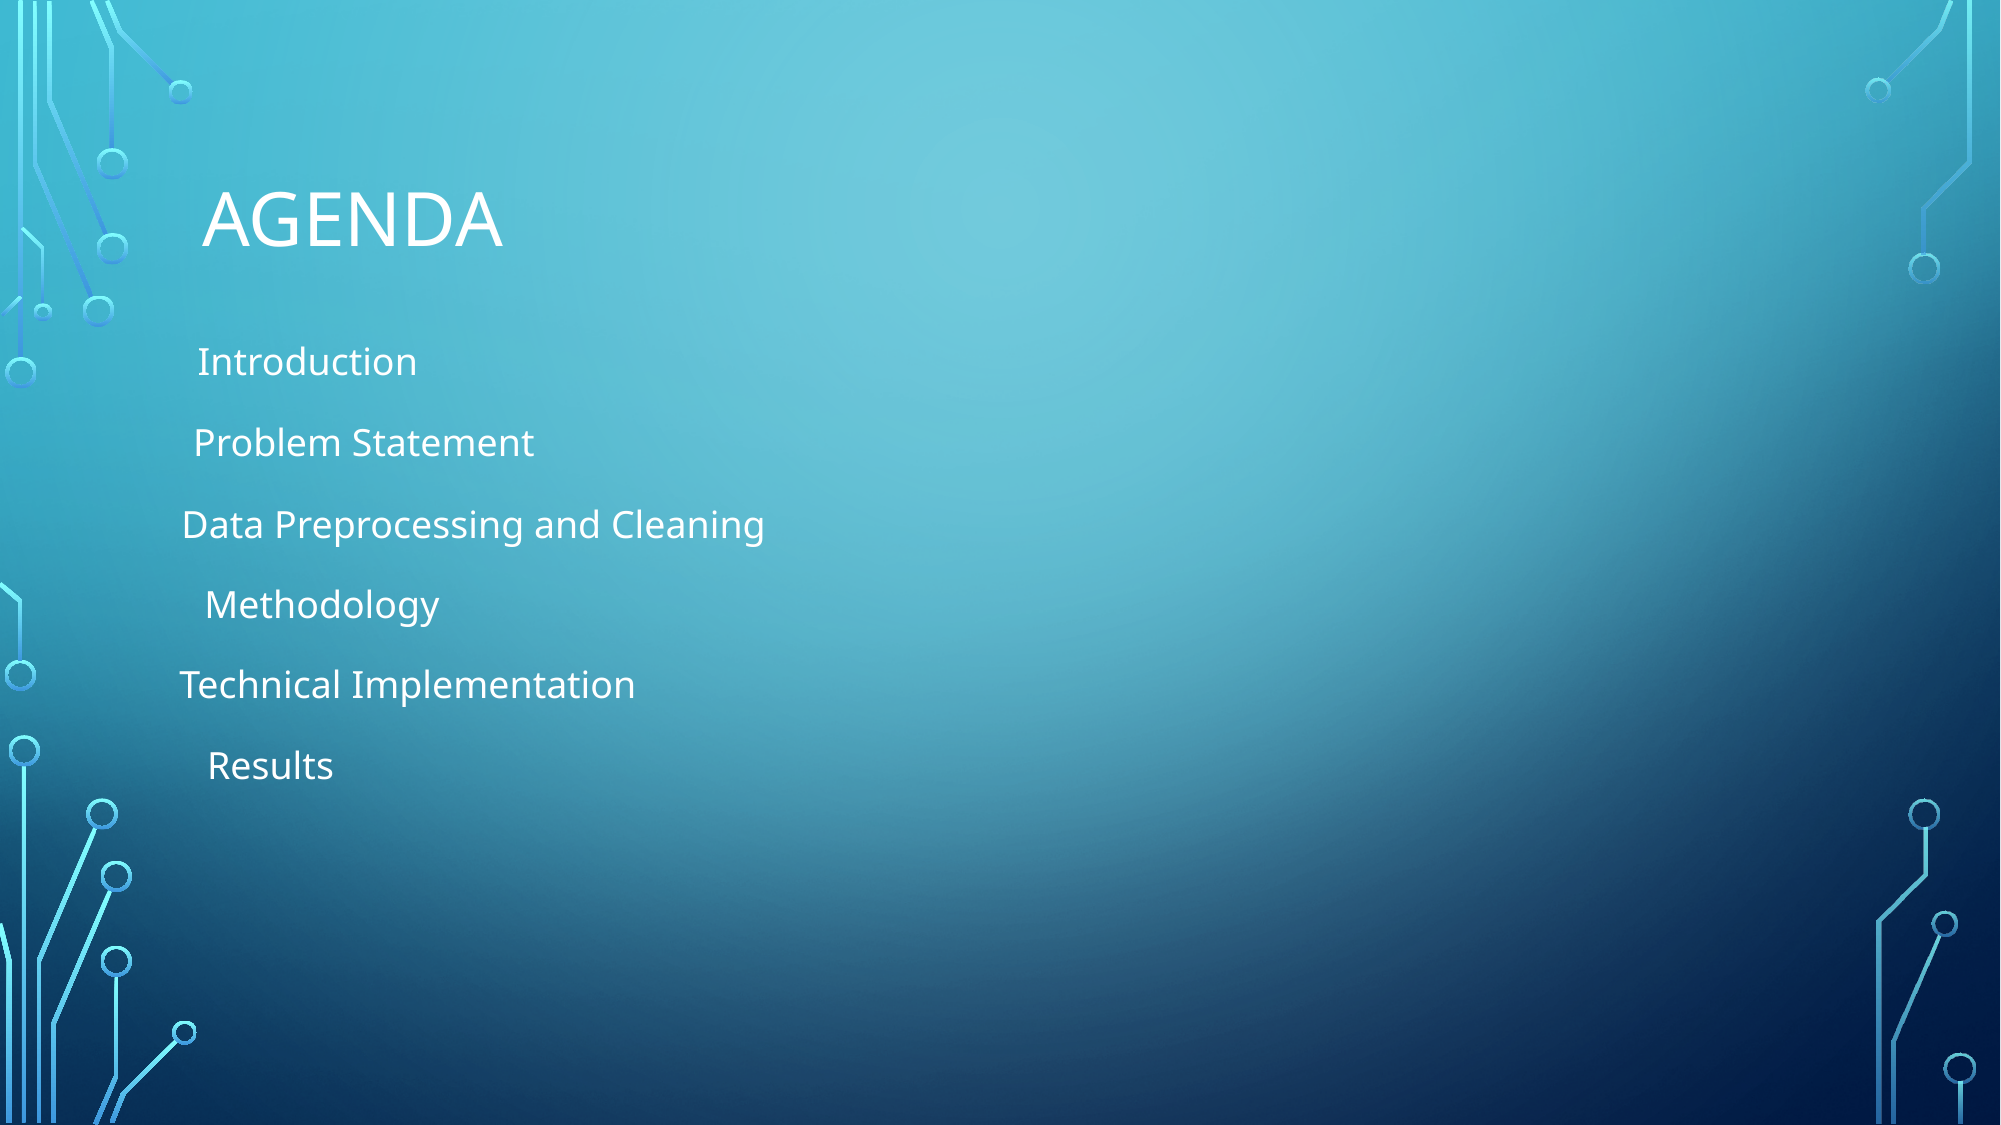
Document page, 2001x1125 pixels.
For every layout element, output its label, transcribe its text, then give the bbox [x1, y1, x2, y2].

text_box Results [192, 734, 349, 794]
text_box Technical Implementation [164, 653, 652, 714]
text_box Introduction [182, 331, 433, 391]
text_box Data Preprocessing and Cleaning [166, 493, 782, 553]
text_box Problem Statement [178, 412, 550, 472]
text_box Methodology [189, 573, 455, 634]
title Agenda [187, 101, 1813, 344]
